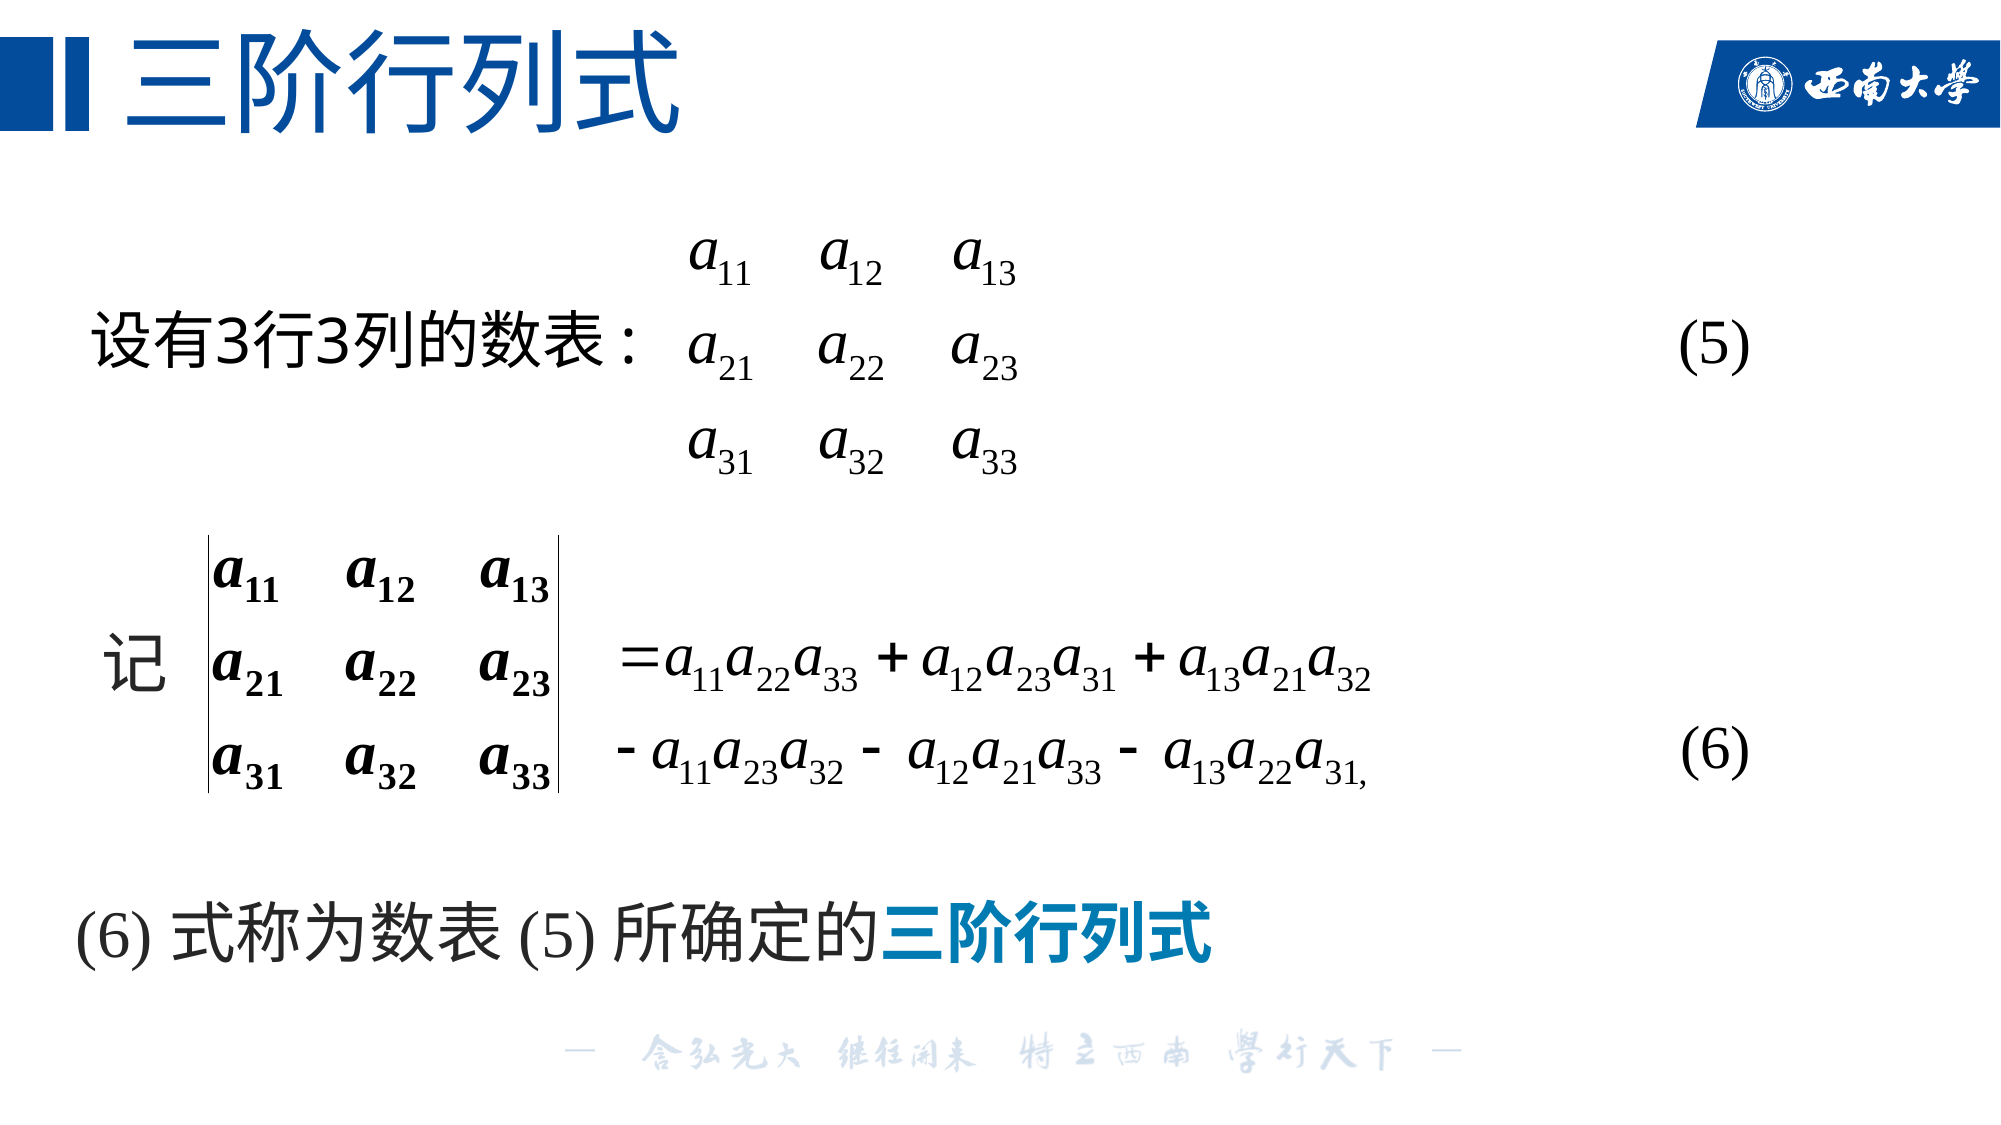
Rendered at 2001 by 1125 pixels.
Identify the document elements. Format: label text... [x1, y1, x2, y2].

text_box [203, 528, 565, 799]
text_box (6)式称为数表(5)所确定的三阶行列式 [60, 883, 1229, 978]
title 三阶行列式 [108, 31, 1697, 145]
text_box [79, 206, 1762, 491]
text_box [606, 617, 1762, 802]
text_box 记 [86, 613, 203, 709]
